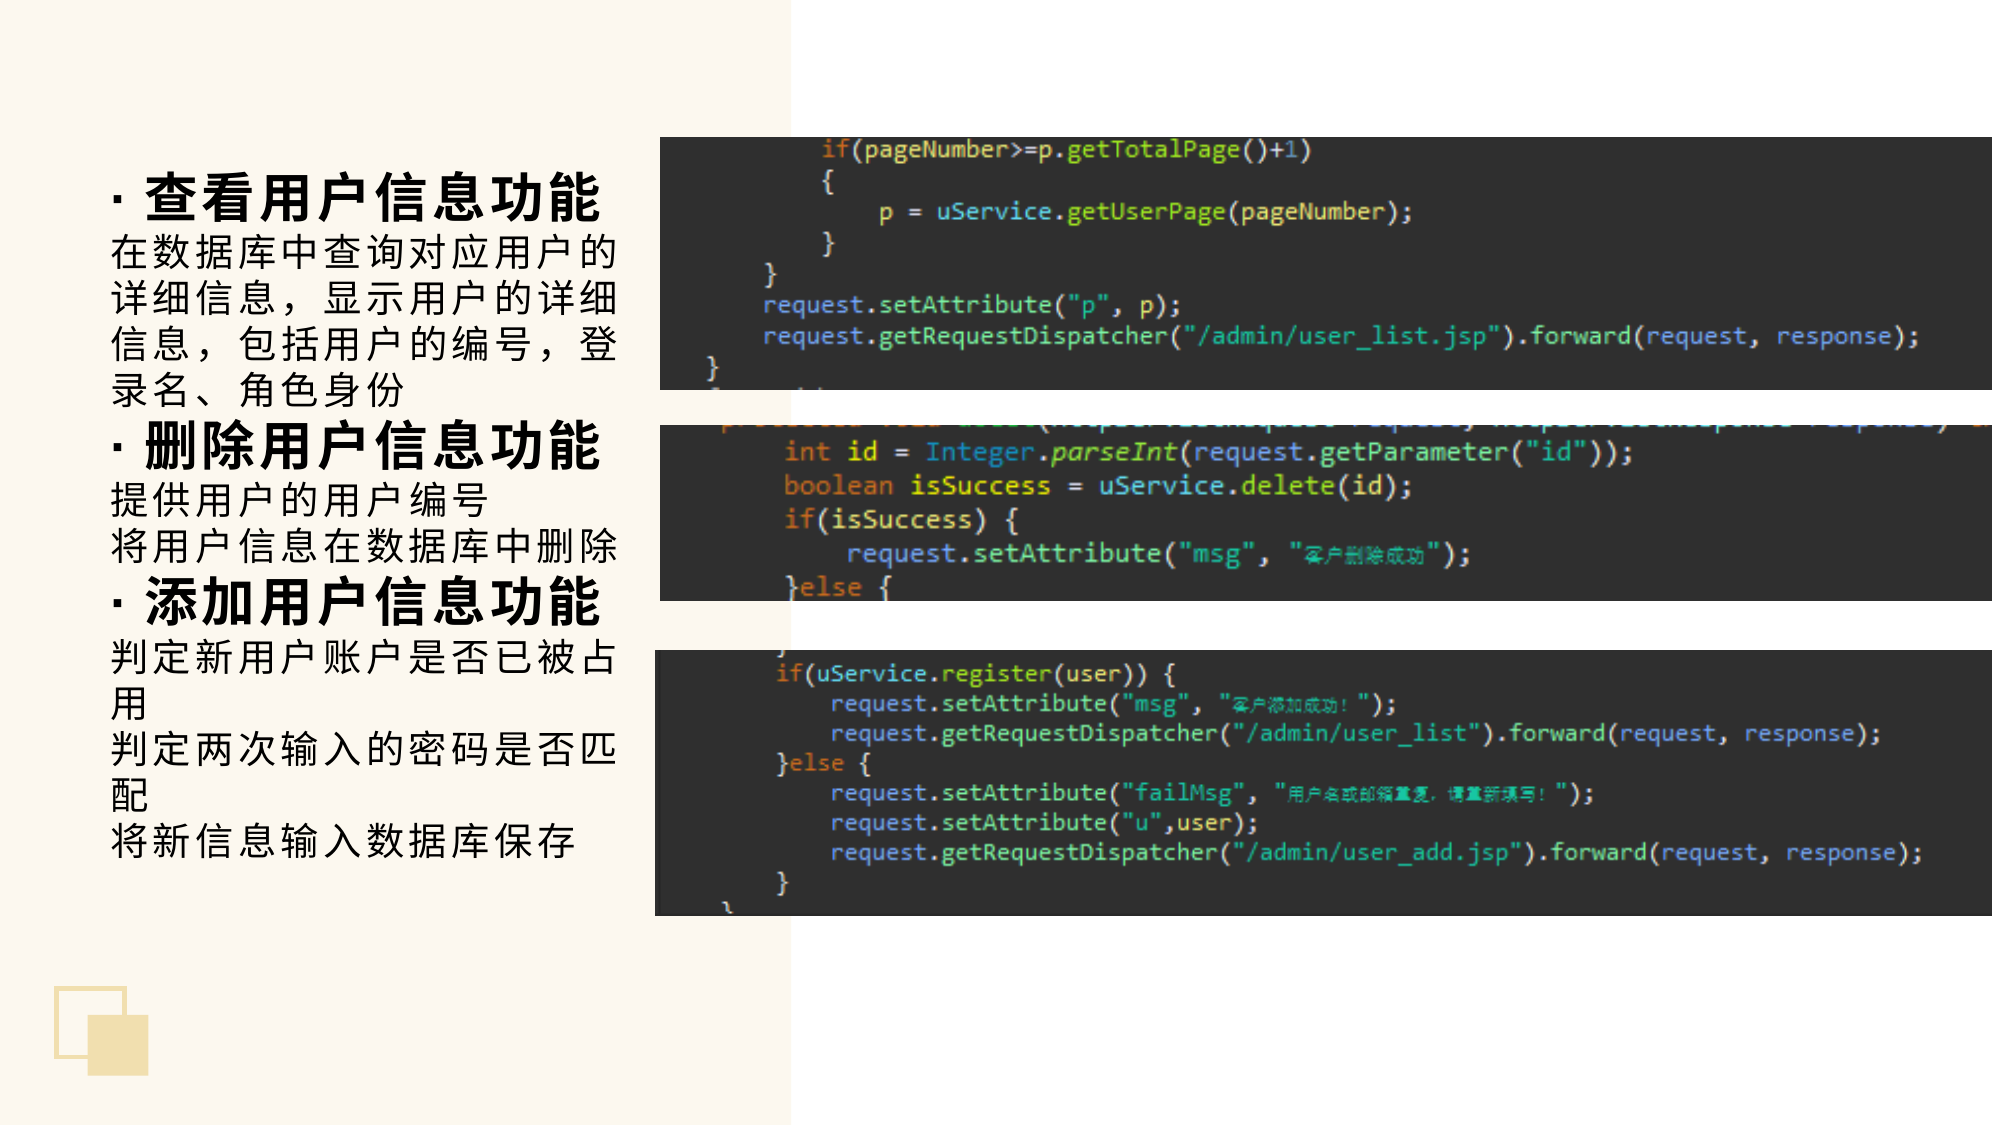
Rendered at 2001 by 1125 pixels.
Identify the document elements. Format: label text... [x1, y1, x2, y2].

picture [660, 137, 1992, 390]
picture [655, 650, 1992, 916]
title ·查看用户信息功能 在数据库中查询对应用户的详细信息，显示用户的详细信息，包括用户的编号，登录名、角色身份 ·删除用户信息功能 提供用户的用户编号 将用户信息在数据库中删除 ·添加用户信息功能 判定新用户账户是否已被占用 判定两次输入的密码是否匹配 将新信息输入数据库保存 [95, 65, 656, 961]
picture [660, 425, 1992, 601]
